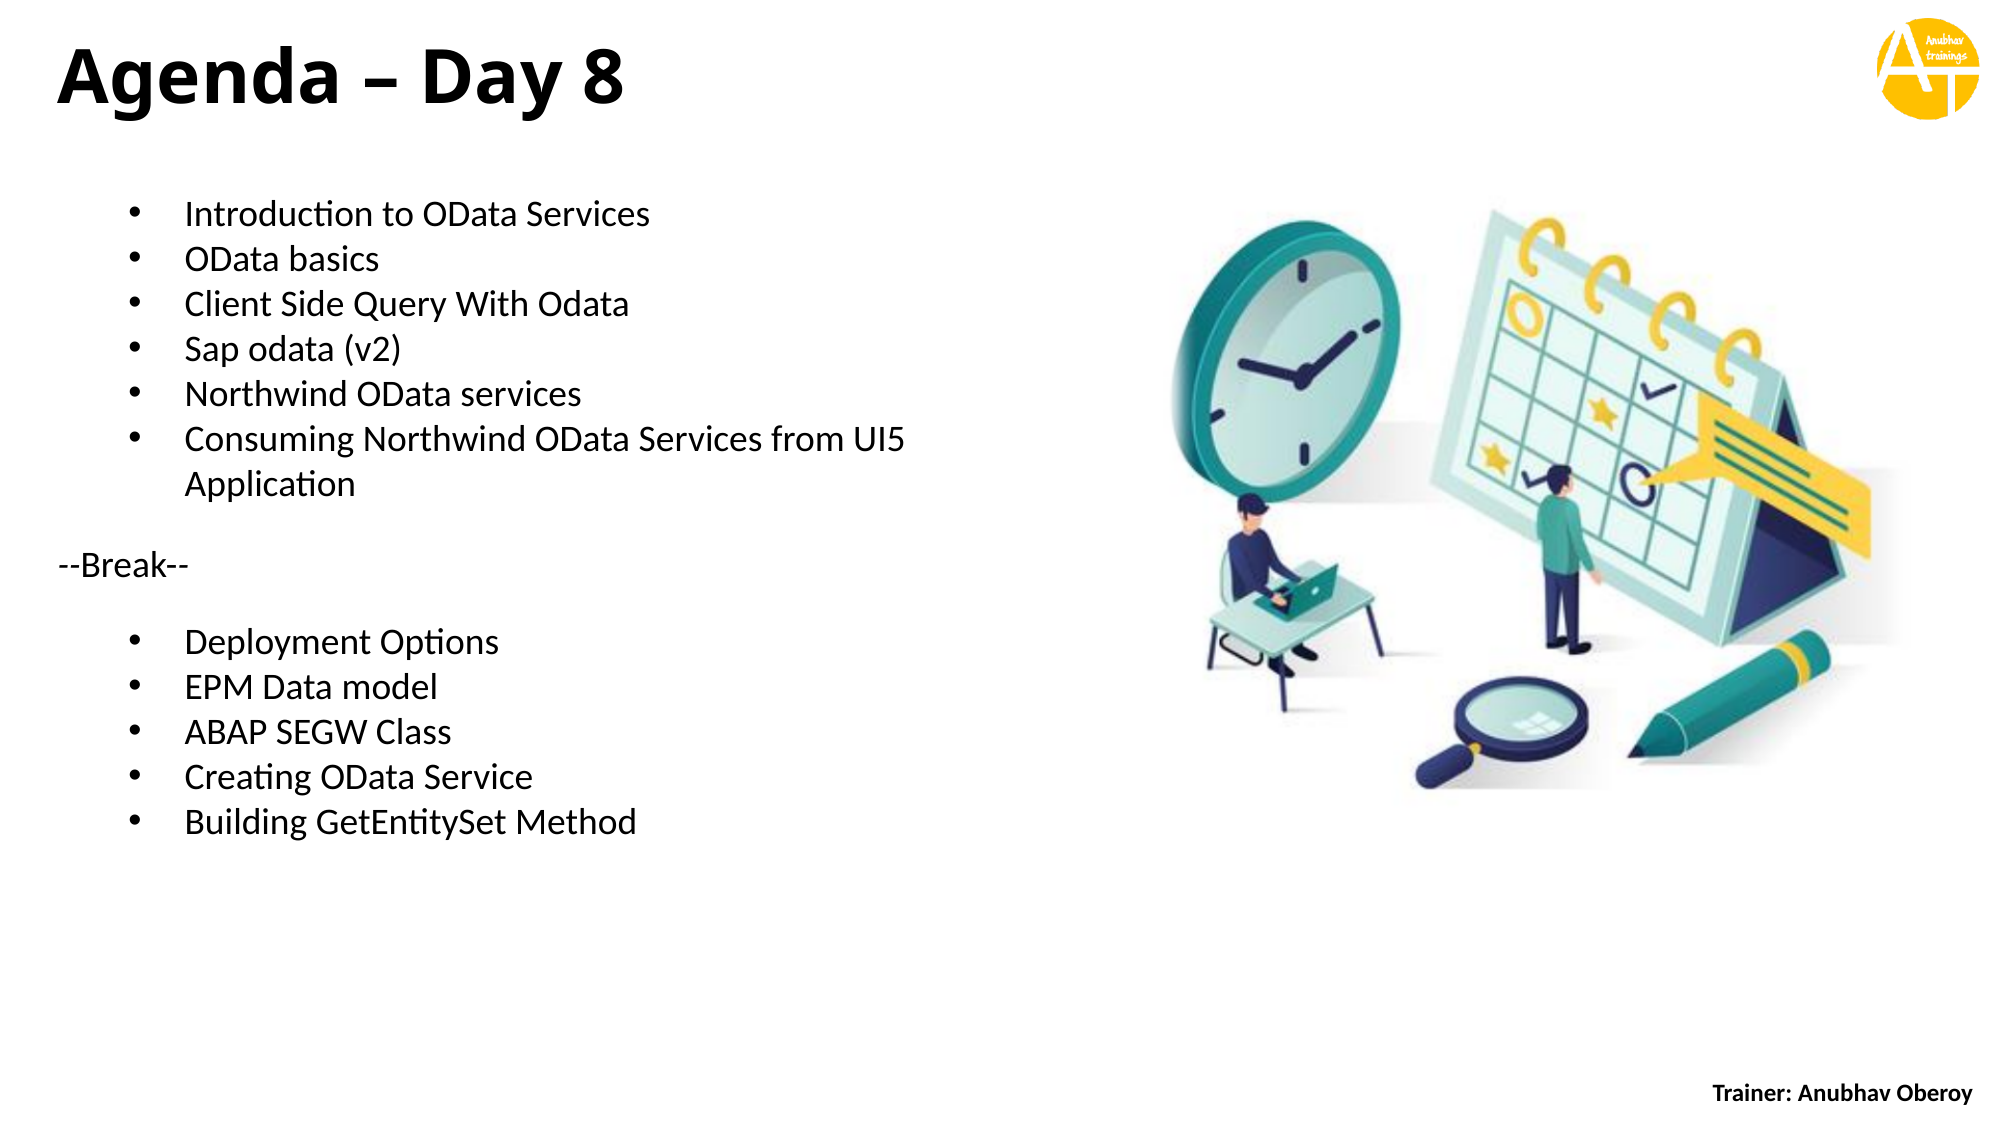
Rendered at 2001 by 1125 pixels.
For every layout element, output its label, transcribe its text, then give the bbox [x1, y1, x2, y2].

picture [1163, 146, 1911, 867]
picture [1866, 11, 1985, 128]
text_box Introduction to OData Services OData basics Client Side Query With Odata Sap odata (v2) Northwind OData services Consuming Northwind OData Services from UI5 Application [113, 181, 1076, 512]
text_box Deployment Options EPM Data model ABAP SEGW Class Creating OData Service Building GetEntitySet Method [113, 609, 731, 895]
footer Trainer: Anubhav Oberoy [1660, 1074, 2000, 1108]
text_box --Break-- [42, 532, 227, 592]
text_box Agenda – Day 8 [42, 30, 1896, 148]
